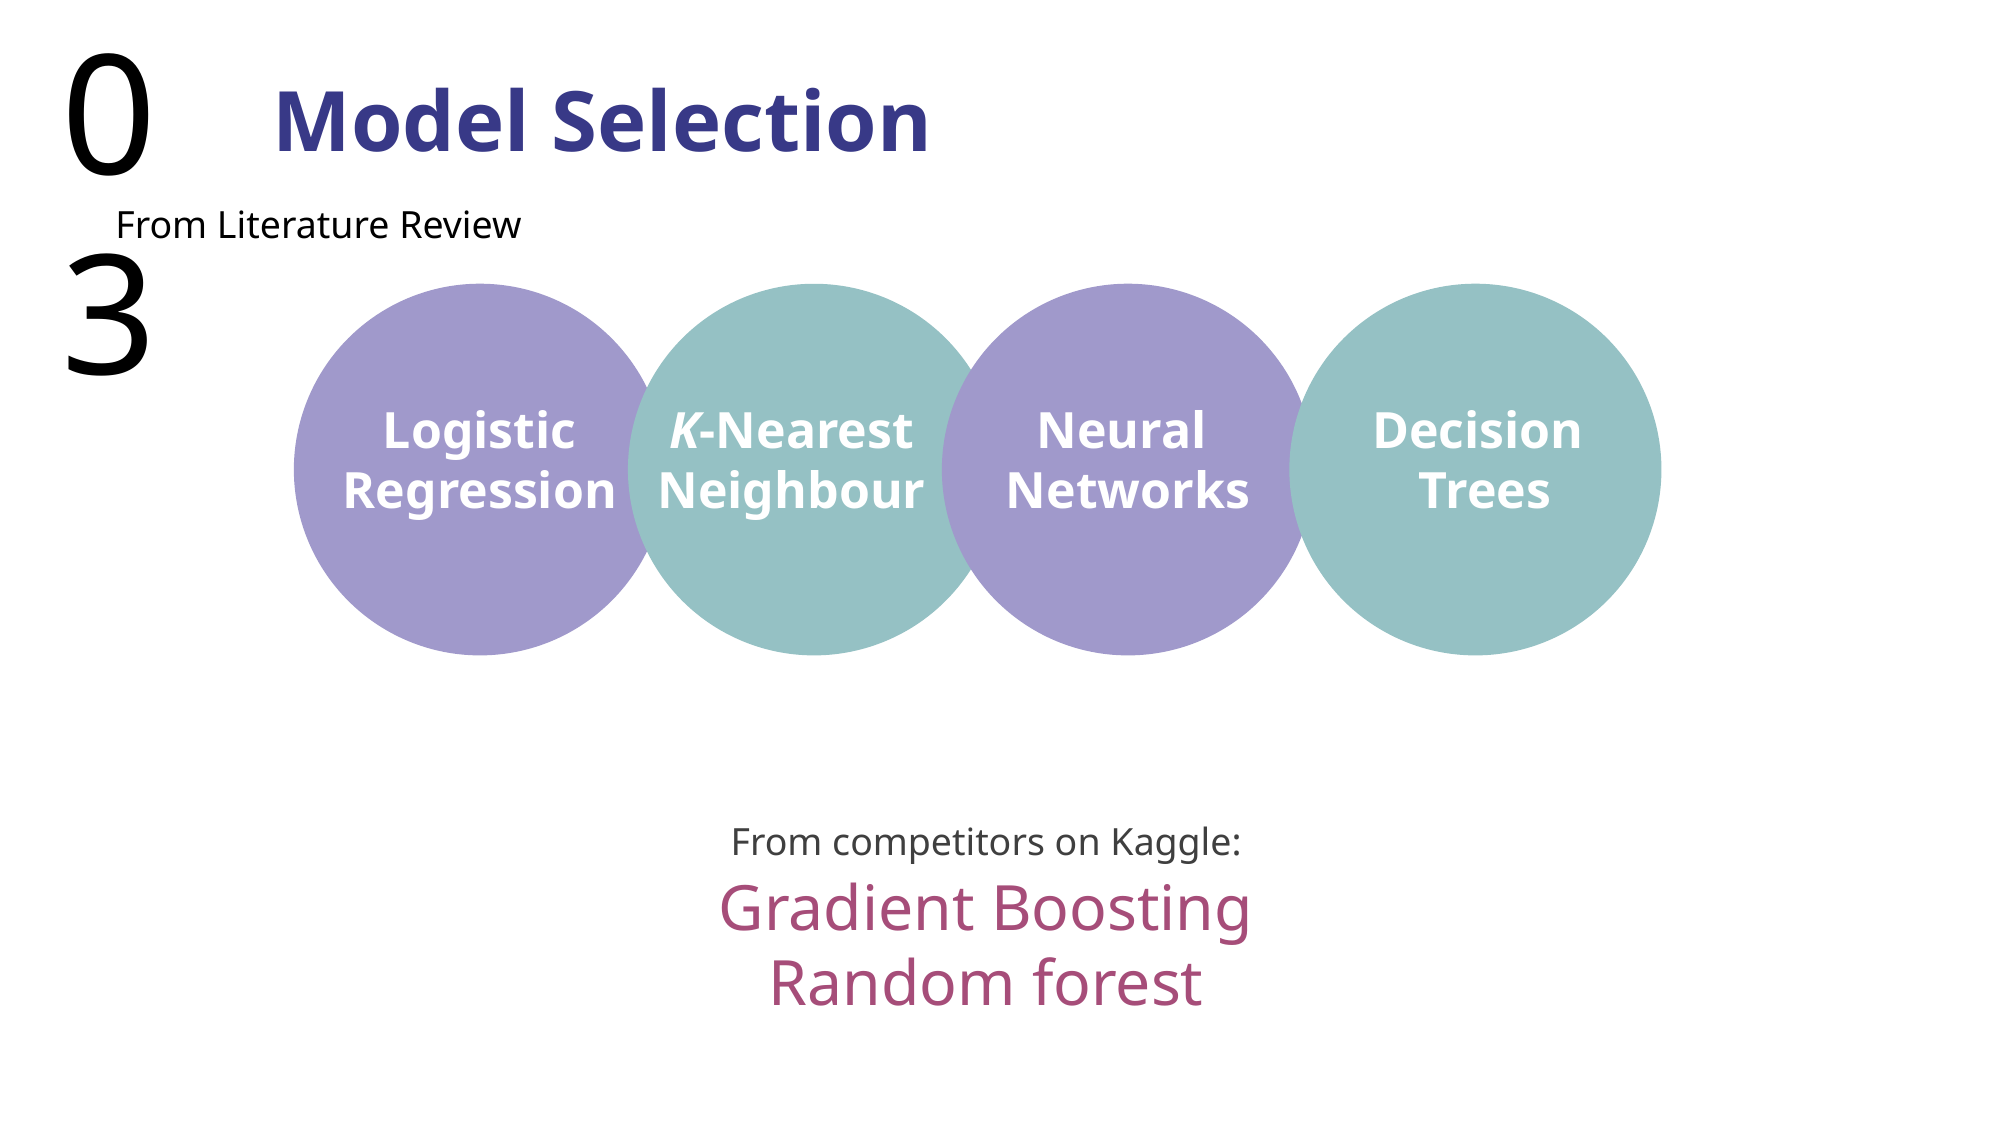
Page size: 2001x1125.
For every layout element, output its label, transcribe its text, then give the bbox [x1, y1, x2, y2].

text_box [645, 283, 971, 391]
text_box [973, 573, 1283, 656]
text_box [659, 573, 969, 656]
text_box From competitors on Kaggle: Gradient Boosting Random forest [251, 785, 1738, 876]
text_box Logistic Regression [271, 391, 583, 573]
text_box K-Nearest Neighbour [583, 391, 919, 573]
text_box [959, 283, 1297, 391]
text_box [311, 283, 647, 391]
text_box [1306, 283, 1645, 391]
text_box [325, 573, 635, 656]
text_box From Literature Review [100, 185, 596, 271]
text_box Neural Networks [919, 391, 1276, 573]
text_box Model Selection [258, 61, 1049, 167]
text_box Decision Trees [1276, 391, 1693, 573]
text_box [1320, 573, 1630, 656]
text_box 03 [46, 0, 258, 167]
